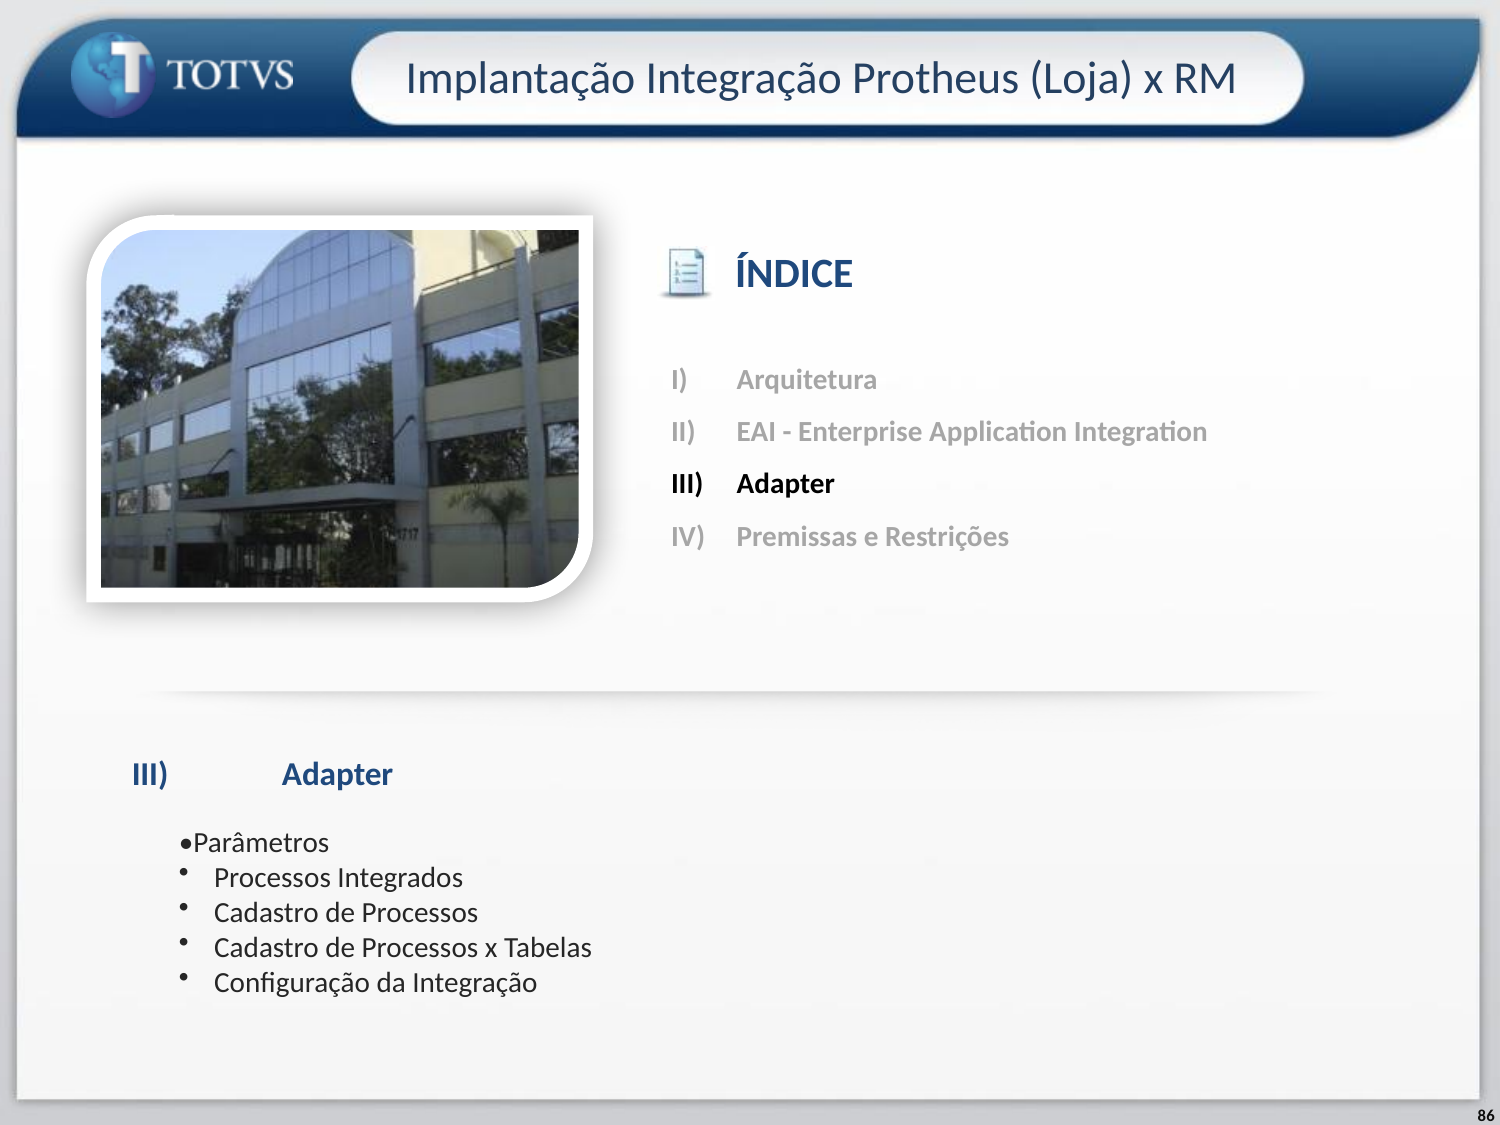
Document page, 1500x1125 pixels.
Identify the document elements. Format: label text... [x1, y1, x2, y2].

text_box III) Adapter [117, 744, 844, 800]
text_box •Parâmetros Processos Integrados Cadastro de Processos Cadastro de Processos x Tabelas Configuração da Integração [164, 815, 727, 1006]
text_box 86 [1428, 1085, 1500, 1125]
picture [0, 0, 1500, 1125]
text_box ÍNDICE [720, 238, 1260, 304]
list Implantação Integração Protheus (Loja) x RM [348, 39, 1306, 123]
text_box Arquitetura EAI - Enterprise Application Integration Adapter Premissas e Restrições [656, 335, 1407, 560]
